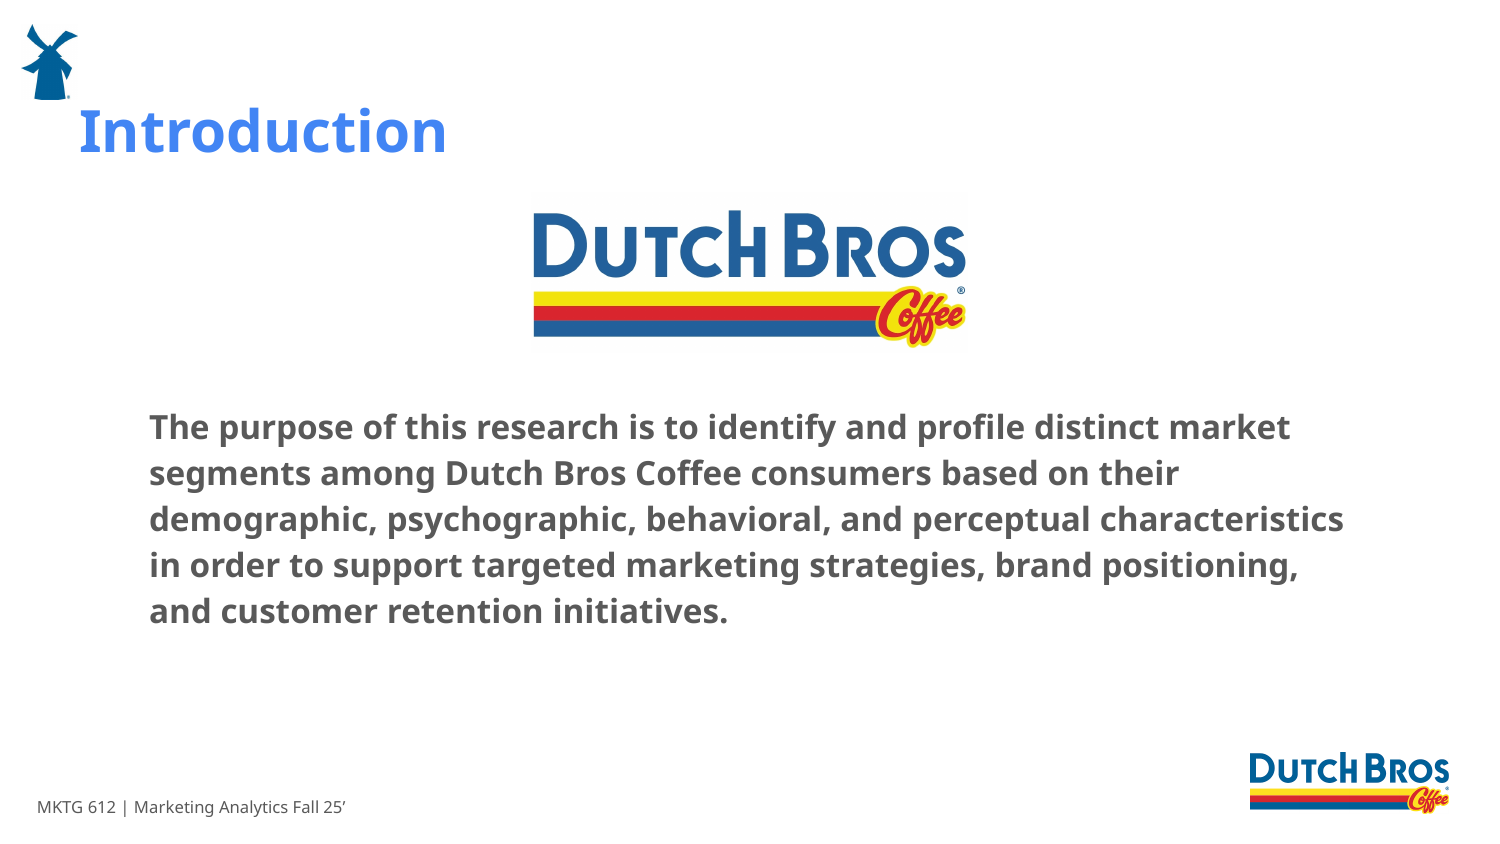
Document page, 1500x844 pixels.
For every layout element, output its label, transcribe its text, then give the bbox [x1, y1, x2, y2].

picture [21, 24, 78, 100]
list The purpose of this research is to identify and profile distinct market segments among Dutch Bros Coffee consumers based on their demographic, psychographic, behavioral, and perceptual characteristics in order to support targeted marketing strategies, brand positioning, and customer retention initiatives. [134, 385, 1366, 643]
picture [531, 192, 969, 353]
picture [1250, 752, 1449, 814]
subtitle Introduction [64, 79, 1462, 210]
